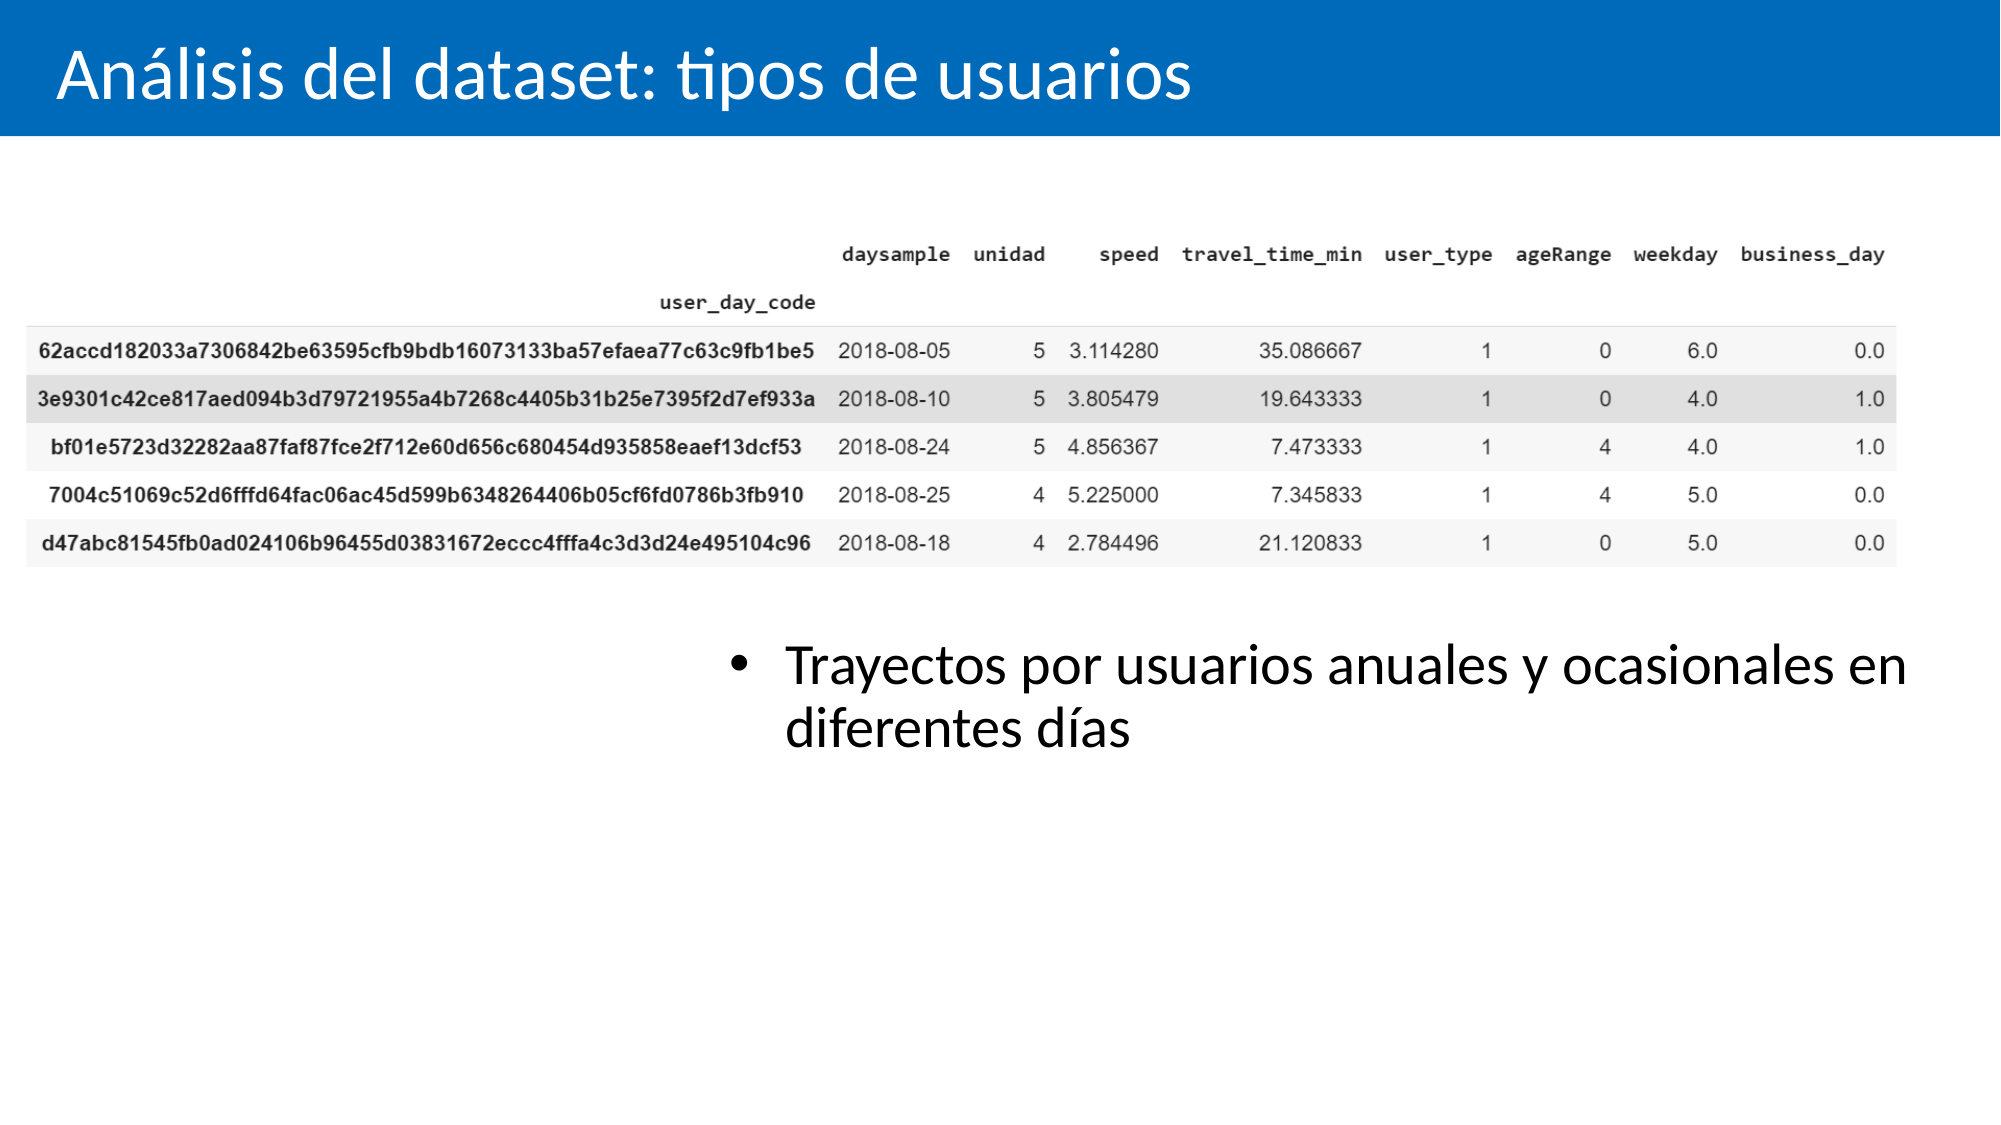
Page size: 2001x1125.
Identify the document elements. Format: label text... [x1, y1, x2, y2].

picture [18, 236, 1959, 586]
text_box [0, 0, 2000, 138]
text_box Análisis del dataset: tipos de usuarios [41, 27, 1767, 236]
list Trayectos por usuarios anuales y ocasionales en diferentes días [695, 626, 1933, 1060]
